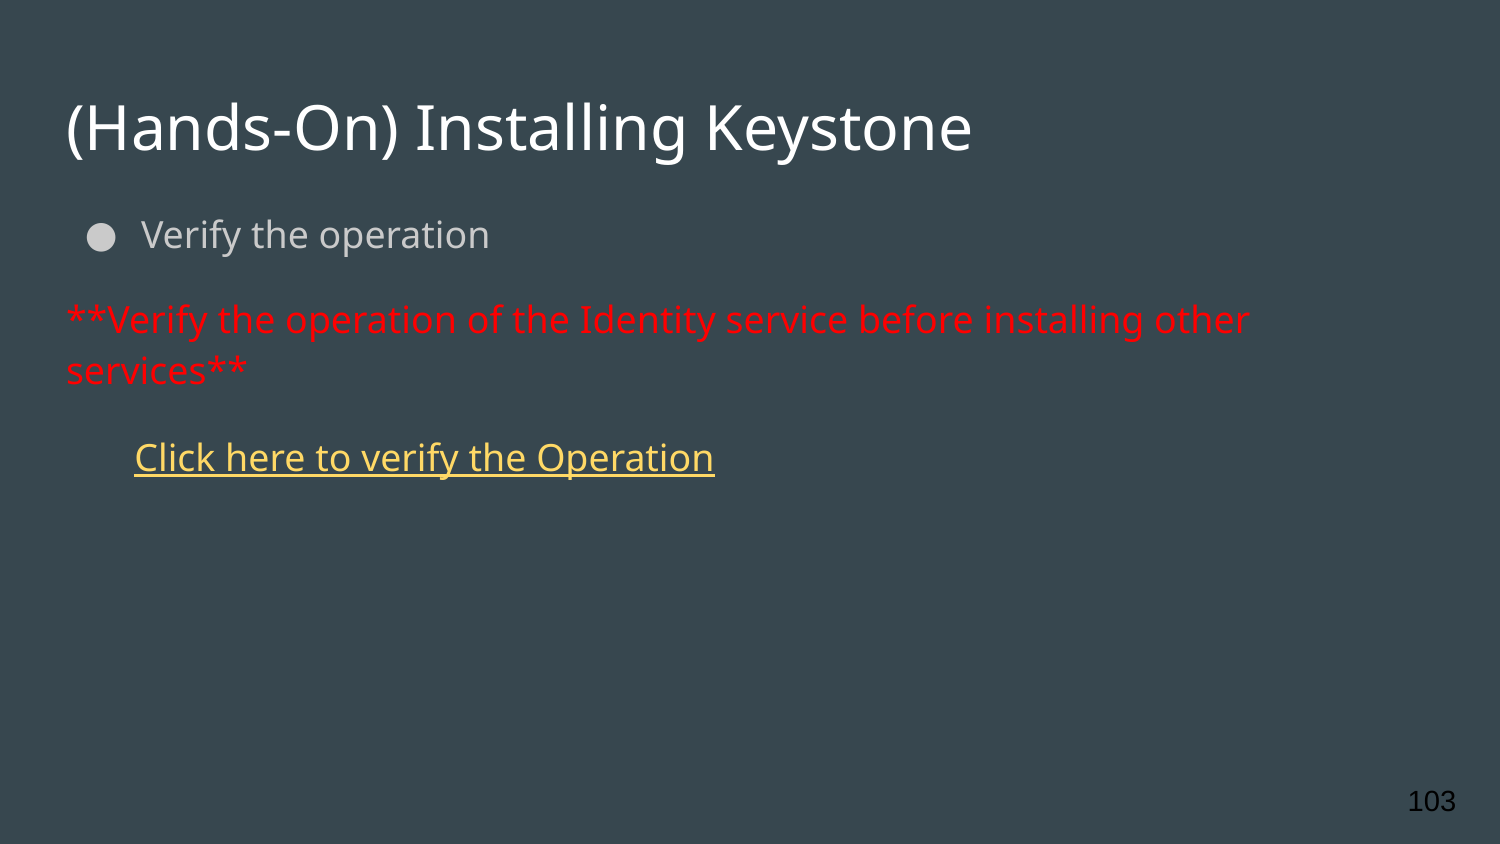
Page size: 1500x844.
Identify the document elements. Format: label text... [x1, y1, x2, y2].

title (Hands-On) Installing Keystone [51, 72, 1449, 167]
slide_number ‹#› [1392, 767, 1483, 833]
list Verify the operation **Verify the operation of the Identity service before installing other services** Click here to verify the Operation [51, 189, 1449, 750]
